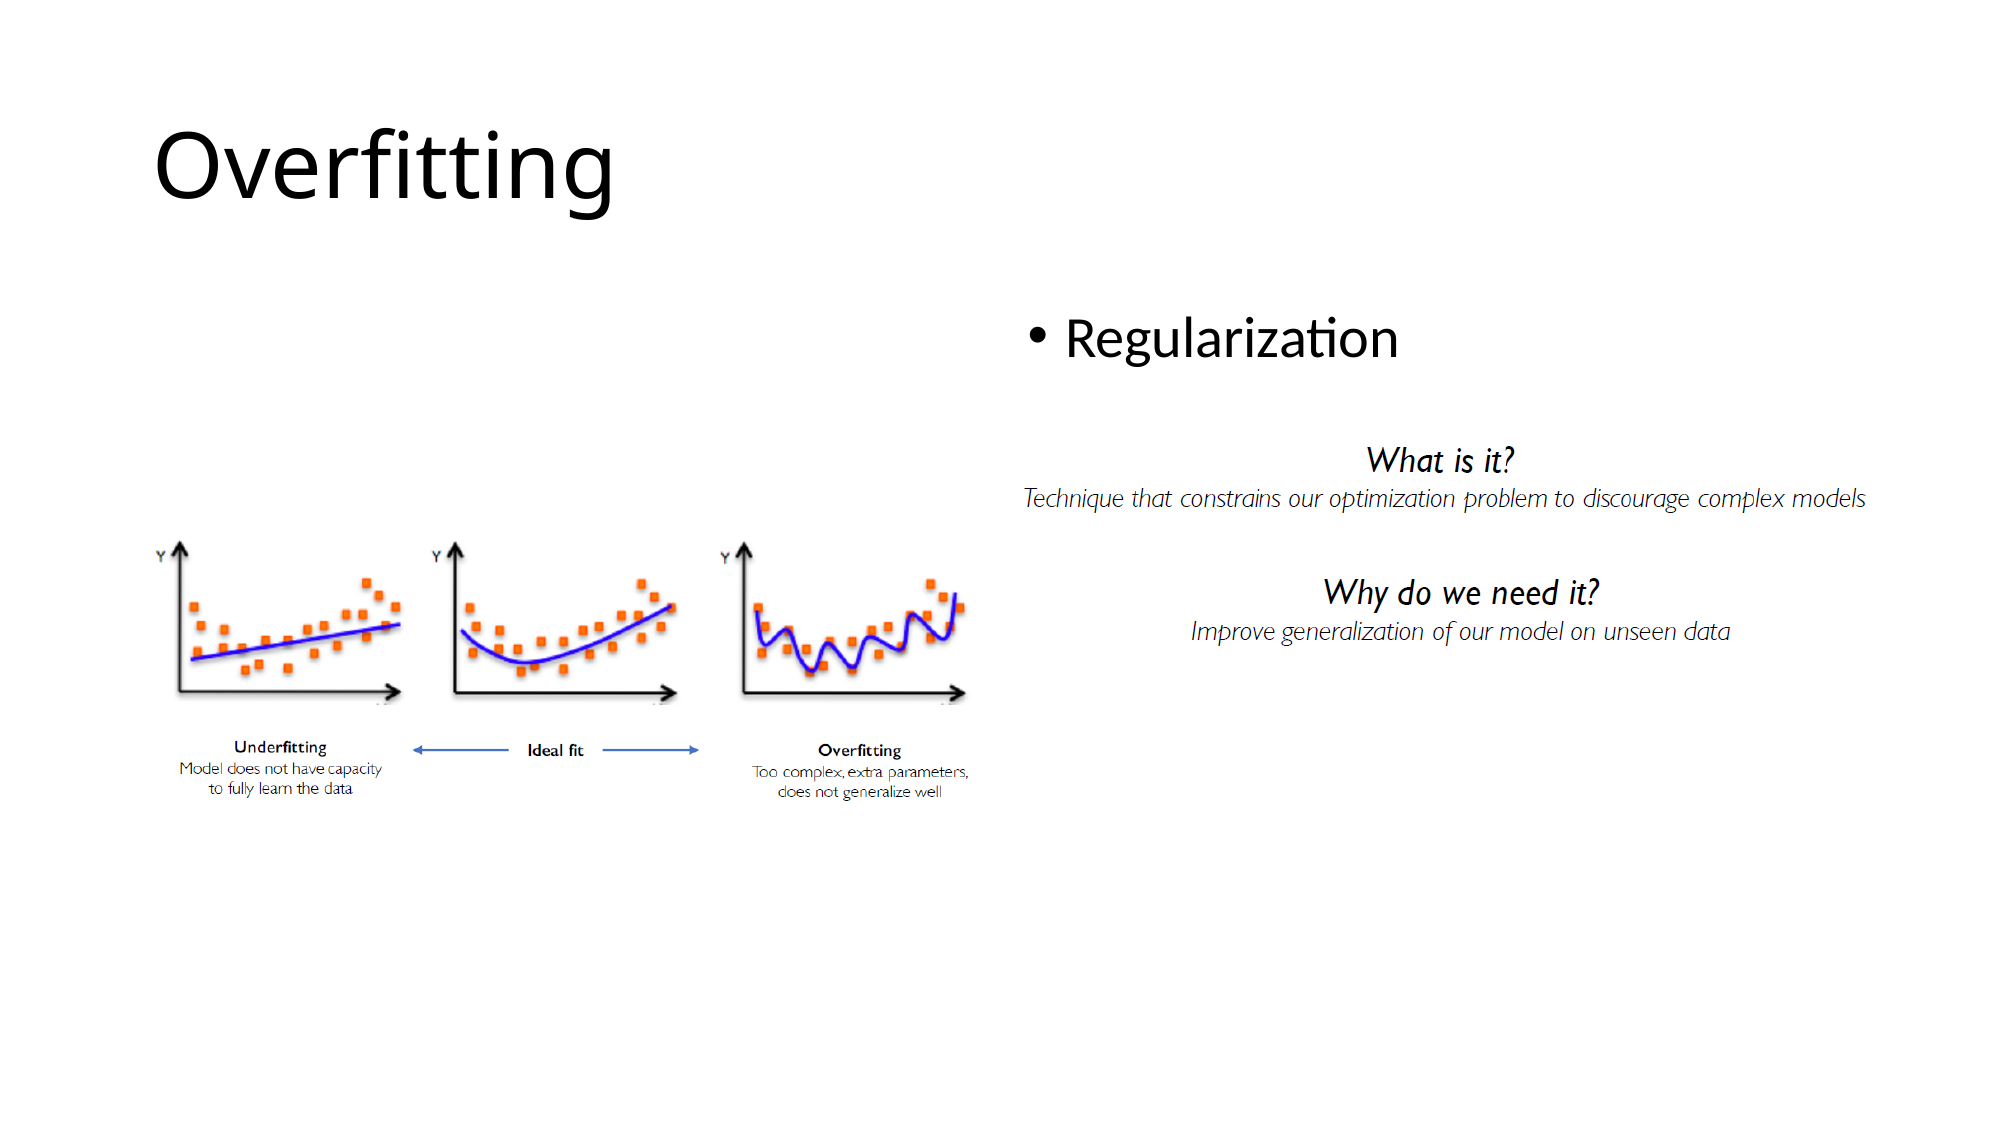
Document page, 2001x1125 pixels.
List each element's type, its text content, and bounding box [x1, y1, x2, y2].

title Overfitting [137, 59, 1863, 278]
picture [1012, 418, 1877, 536]
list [137, 498, 988, 814]
list Regularization [1012, 536, 1863, 1014]
picture [1184, 545, 1740, 670]
list Regularization [1012, 299, 1863, 418]
